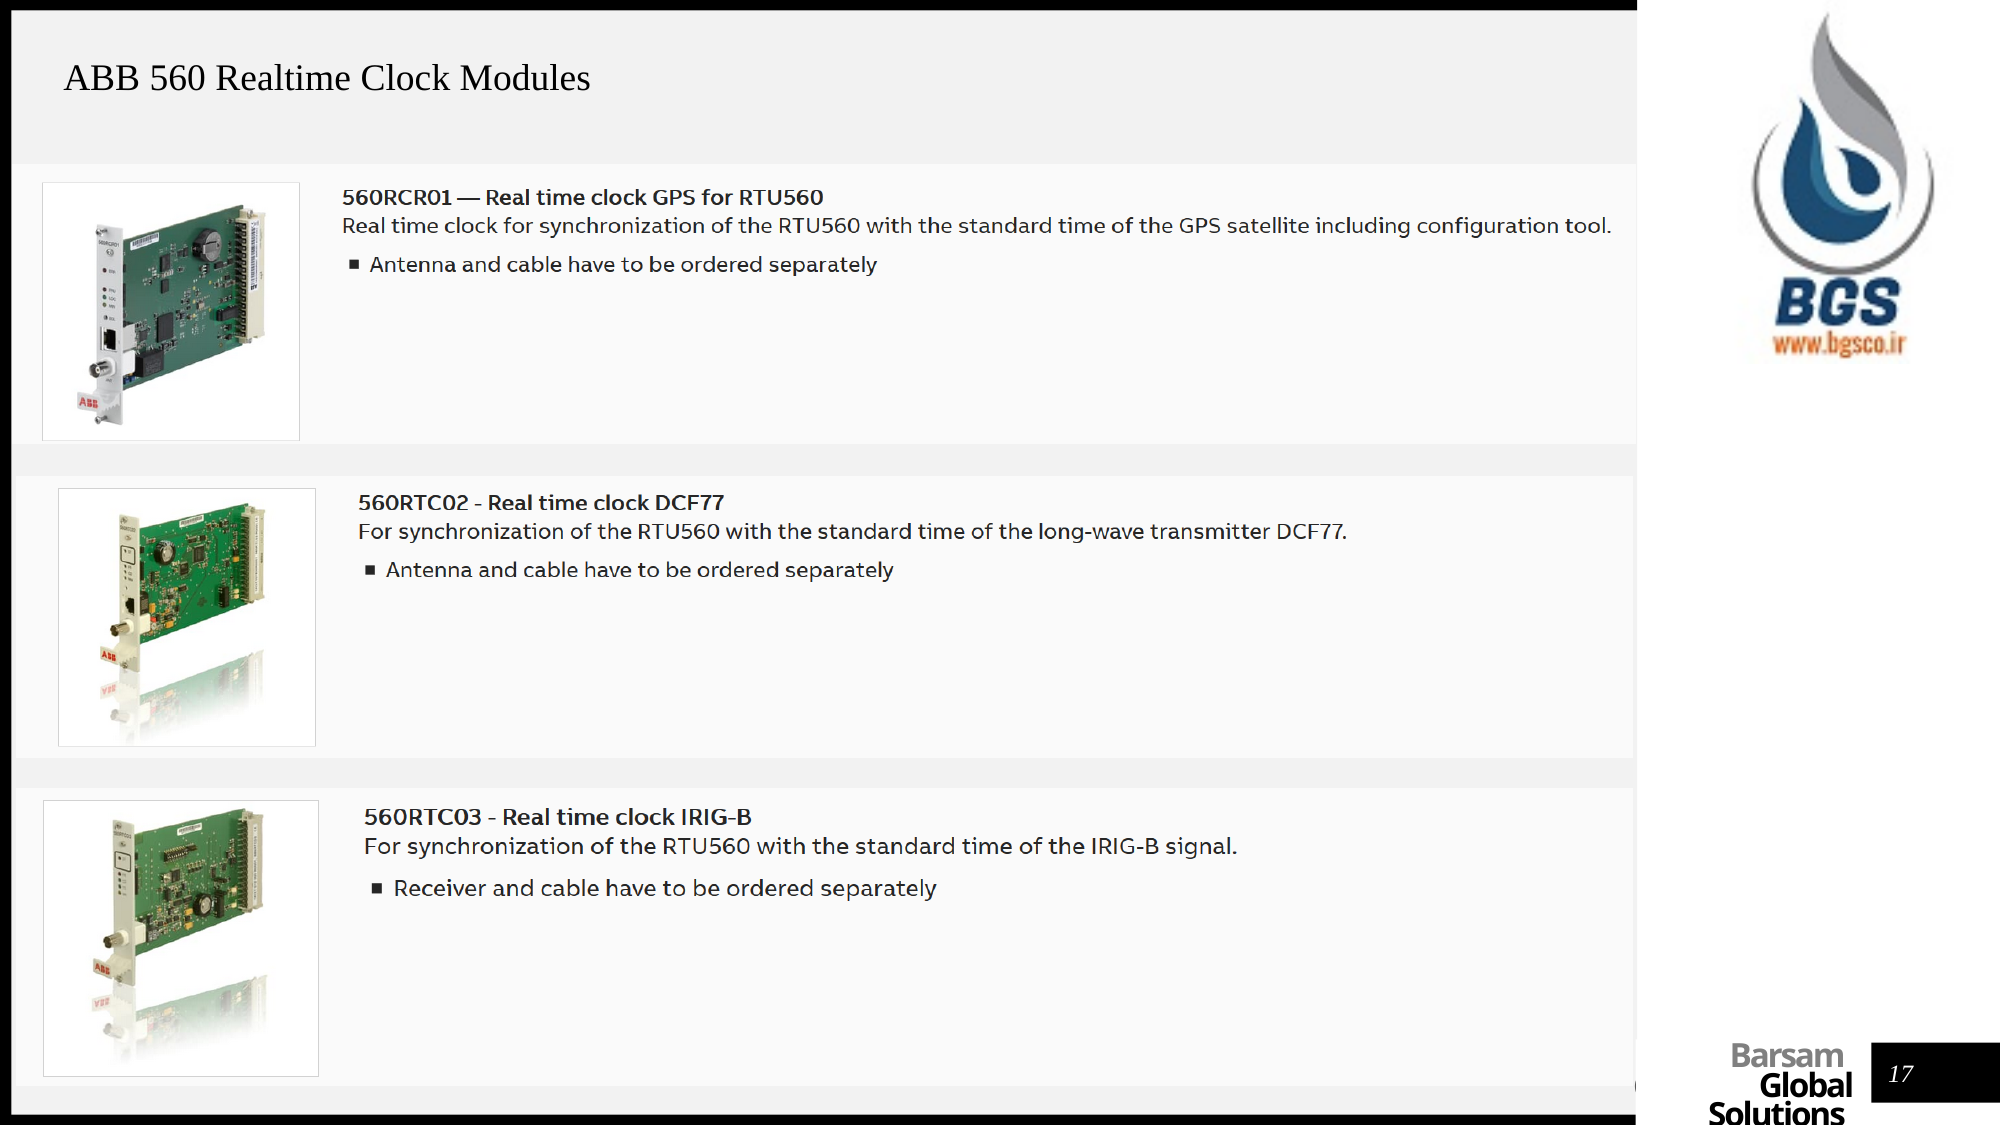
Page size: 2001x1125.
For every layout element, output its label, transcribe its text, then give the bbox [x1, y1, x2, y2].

text_box ABB 560 Realtime Clock Modules [48, 45, 716, 106]
picture [16, 788, 1633, 1086]
picture [1696, 0, 1972, 364]
text_box Barsam Global Solutions [1635, 1039, 1853, 1125]
slide_number 17 [1877, 1050, 1924, 1096]
picture [16, 476, 1633, 758]
picture [12, 164, 1636, 444]
